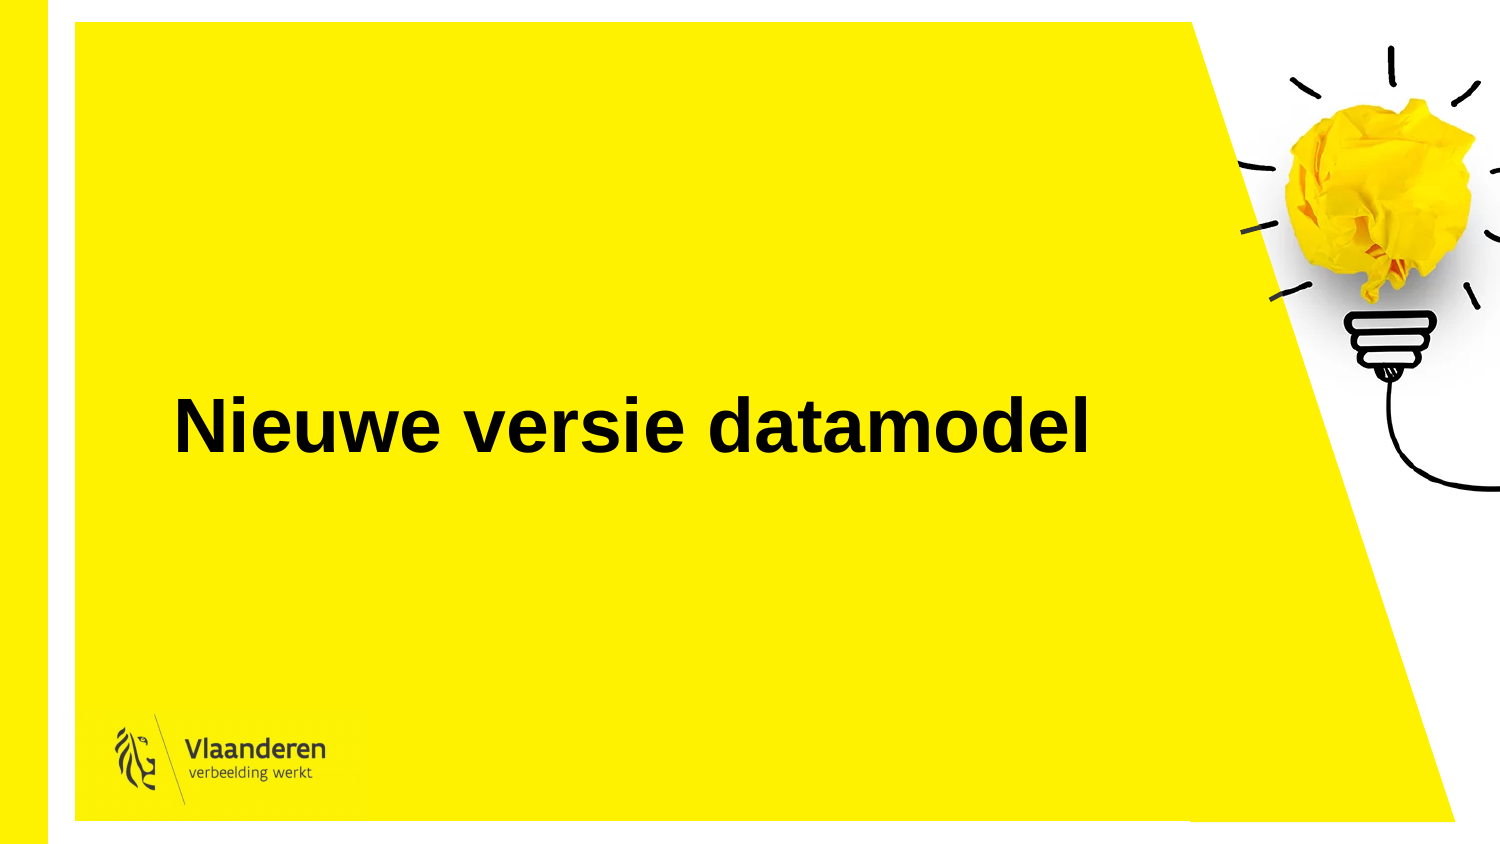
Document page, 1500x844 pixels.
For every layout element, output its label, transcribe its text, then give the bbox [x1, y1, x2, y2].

picture [1190, 0, 1500, 524]
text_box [1269, 293, 1283, 301]
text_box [1240, 226, 1262, 233]
text_box [1191, 532, 1455, 822]
text_box Nieuwe versie datamodel [75, 0, 1191, 844]
picture [74, 710, 368, 821]
